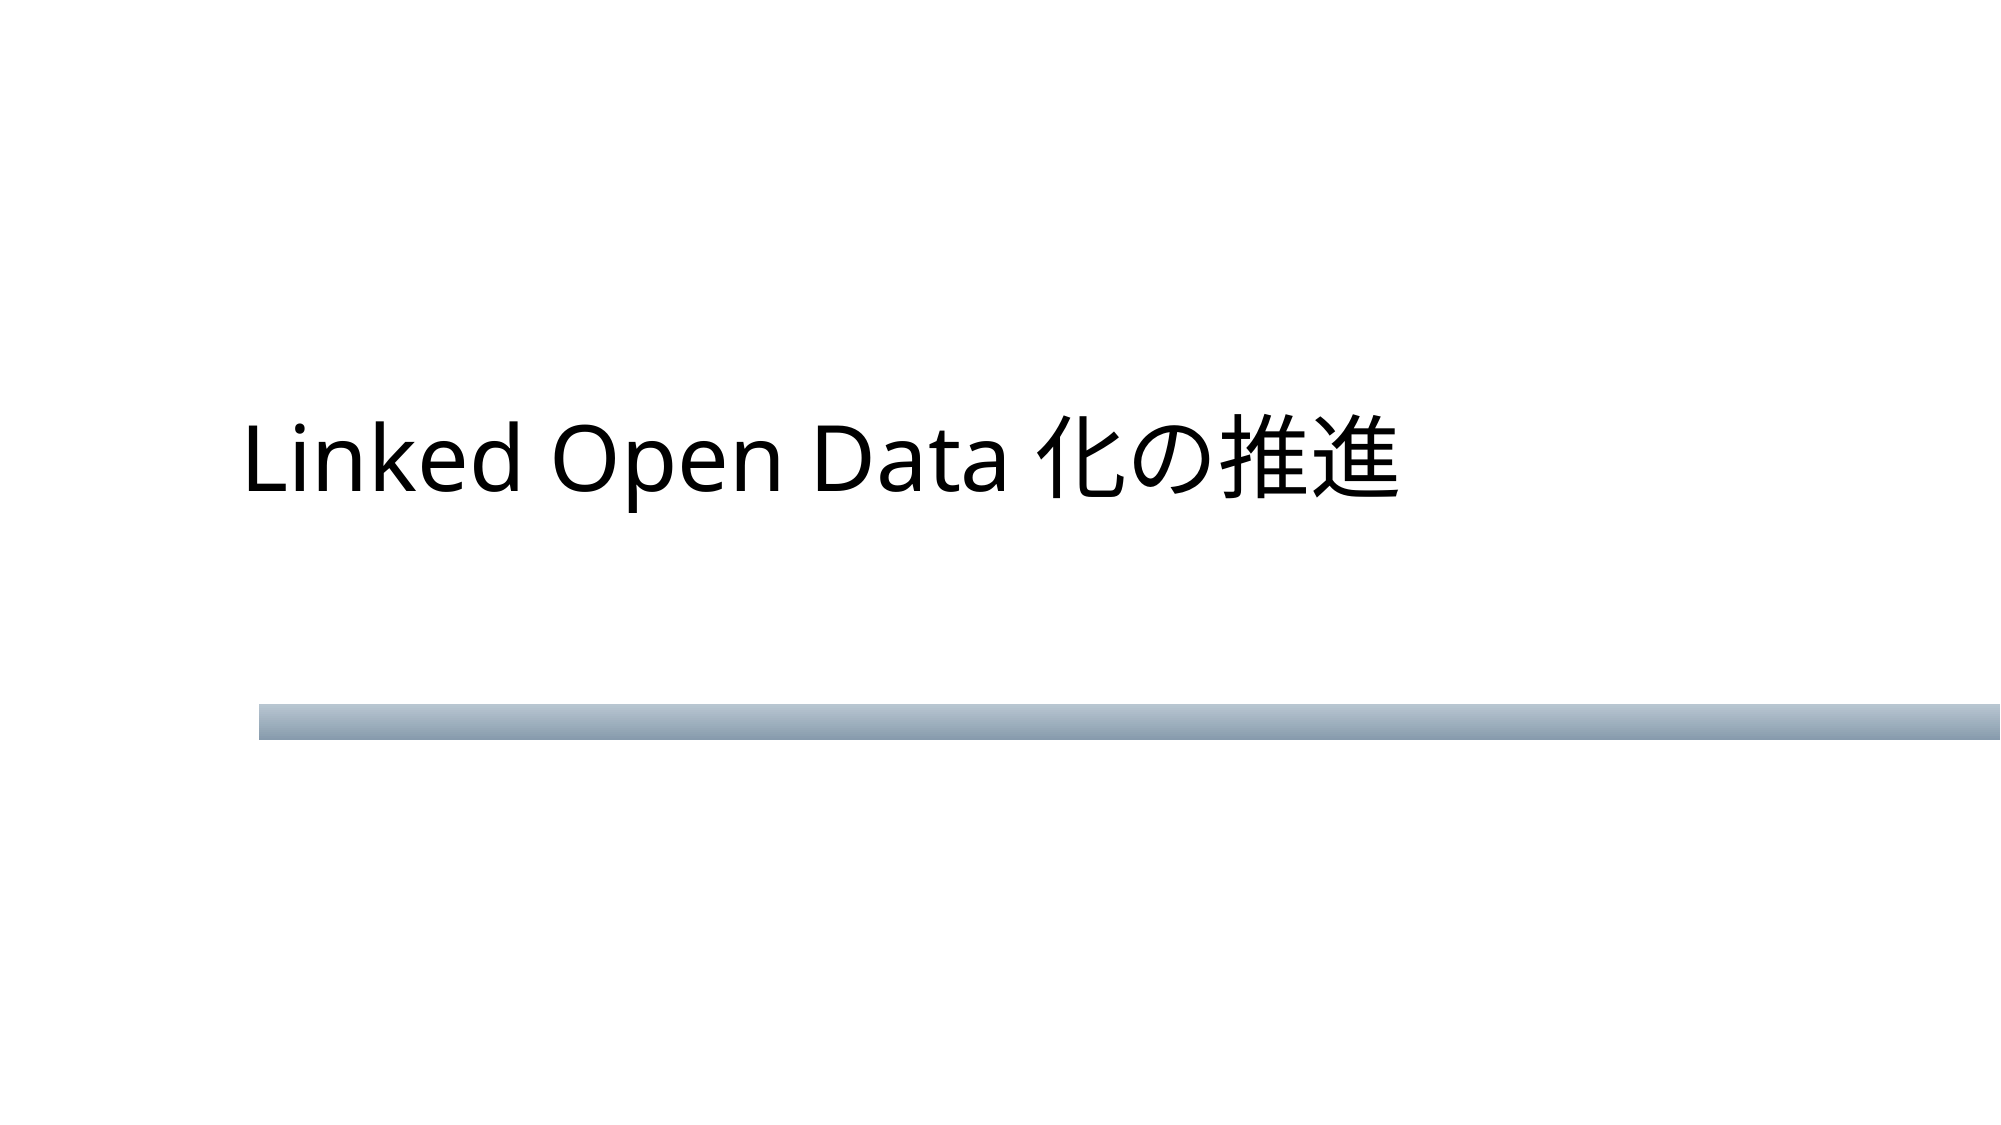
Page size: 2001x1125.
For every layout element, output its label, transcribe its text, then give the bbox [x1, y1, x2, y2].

picture [259, 704, 2000, 740]
title Linked Open Data化の推進 [0, 219, 1645, 705]
